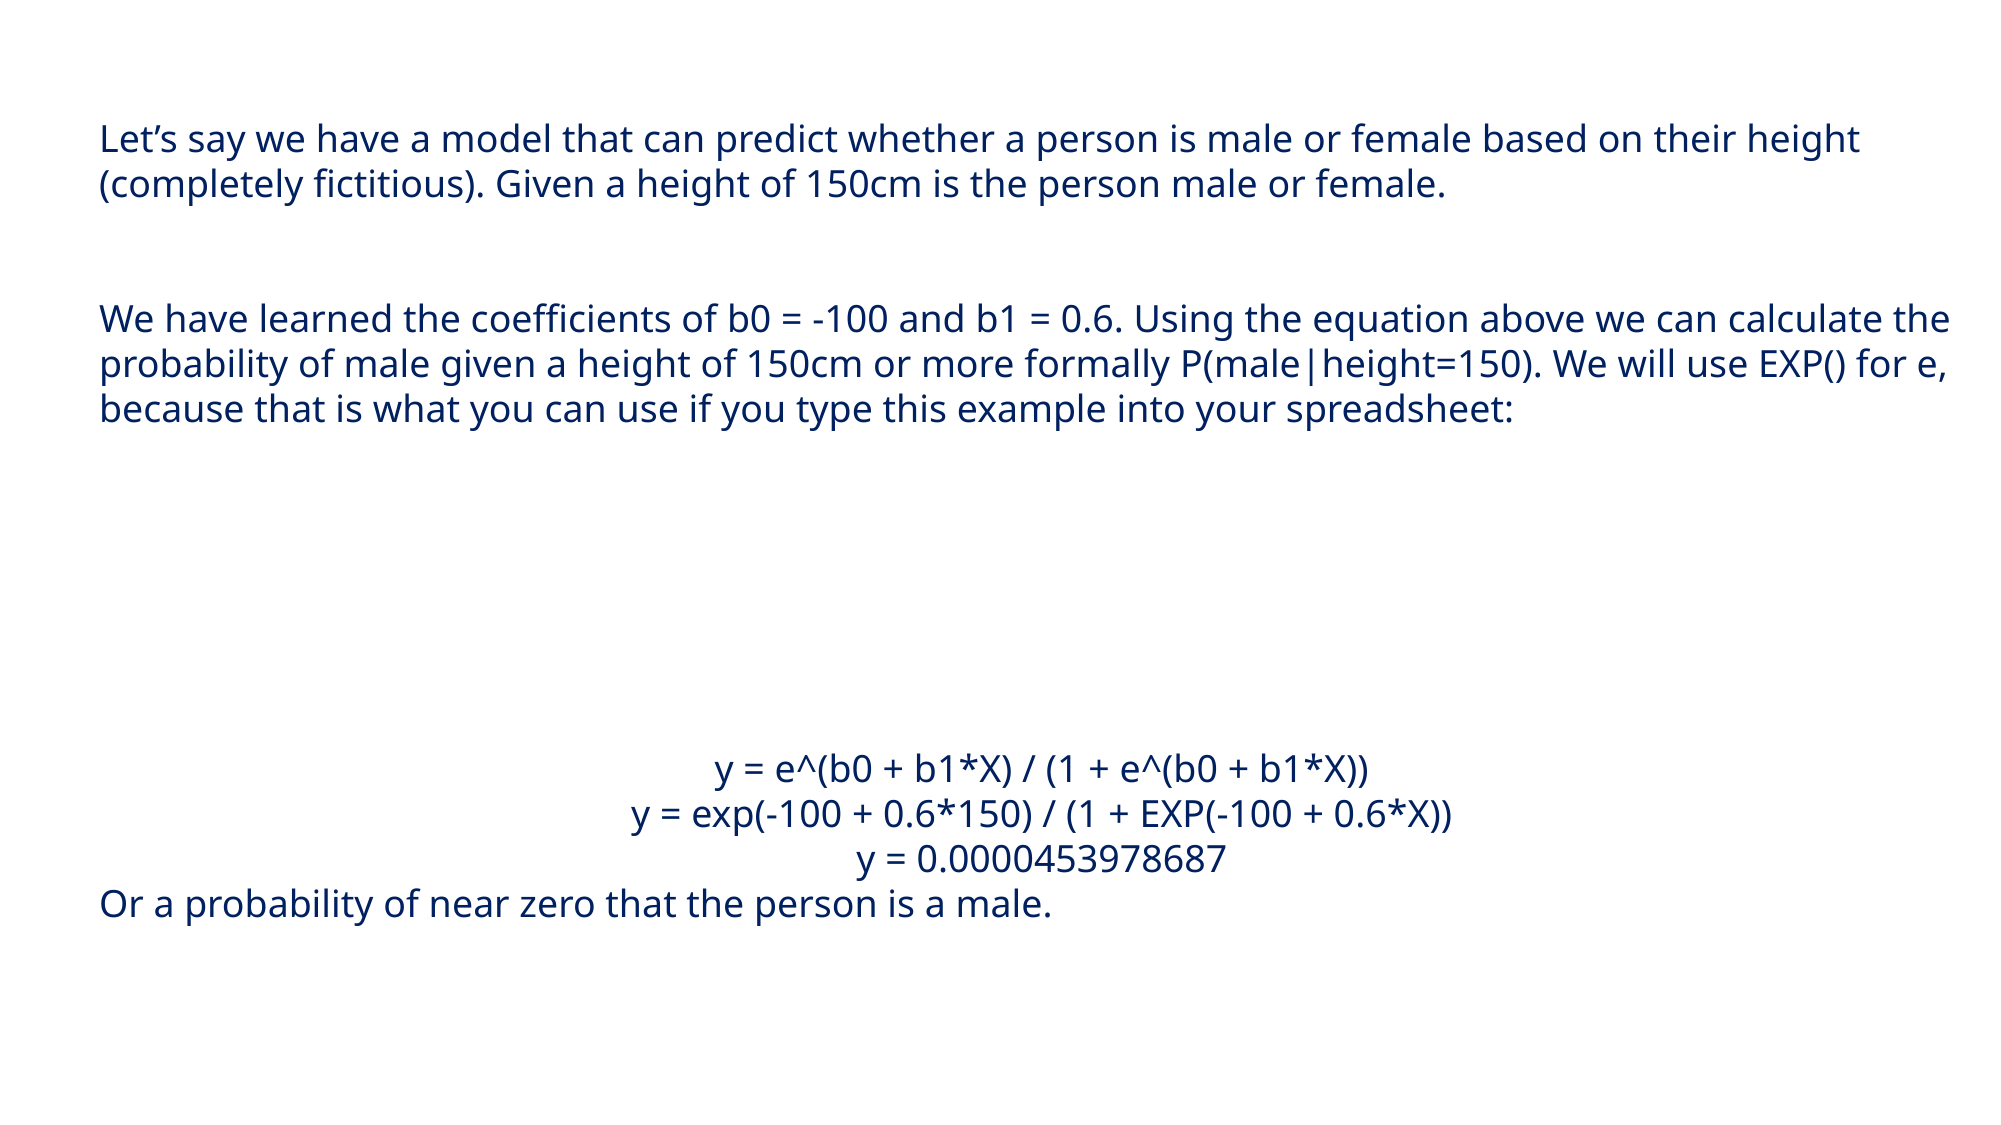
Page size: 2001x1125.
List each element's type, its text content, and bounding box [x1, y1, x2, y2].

text_box Let’s say we have a model that can predict whether a person is male or female based on their height (completely fictitious). Given a height of 150cm is the person male or female. We have learned the coefficients of b0 = -100 and b1 = 0.6. Using the equation above we can calculate the probability of male given a height of 150cm or more formally P(male|height=150). We will use EXP() for e, because that is what you can use if you type this example into your spreadsheet: y = e^(b0 + b1*X) / (1 + e^(b0 + b1*X)) y = exp(-100 + 0.6*150) / (1 + EXP(-100 + 0.6*X)) y = 0.0000453978687 Or a probability of near zero that the person is a male. [84, 107, 2000, 933]
